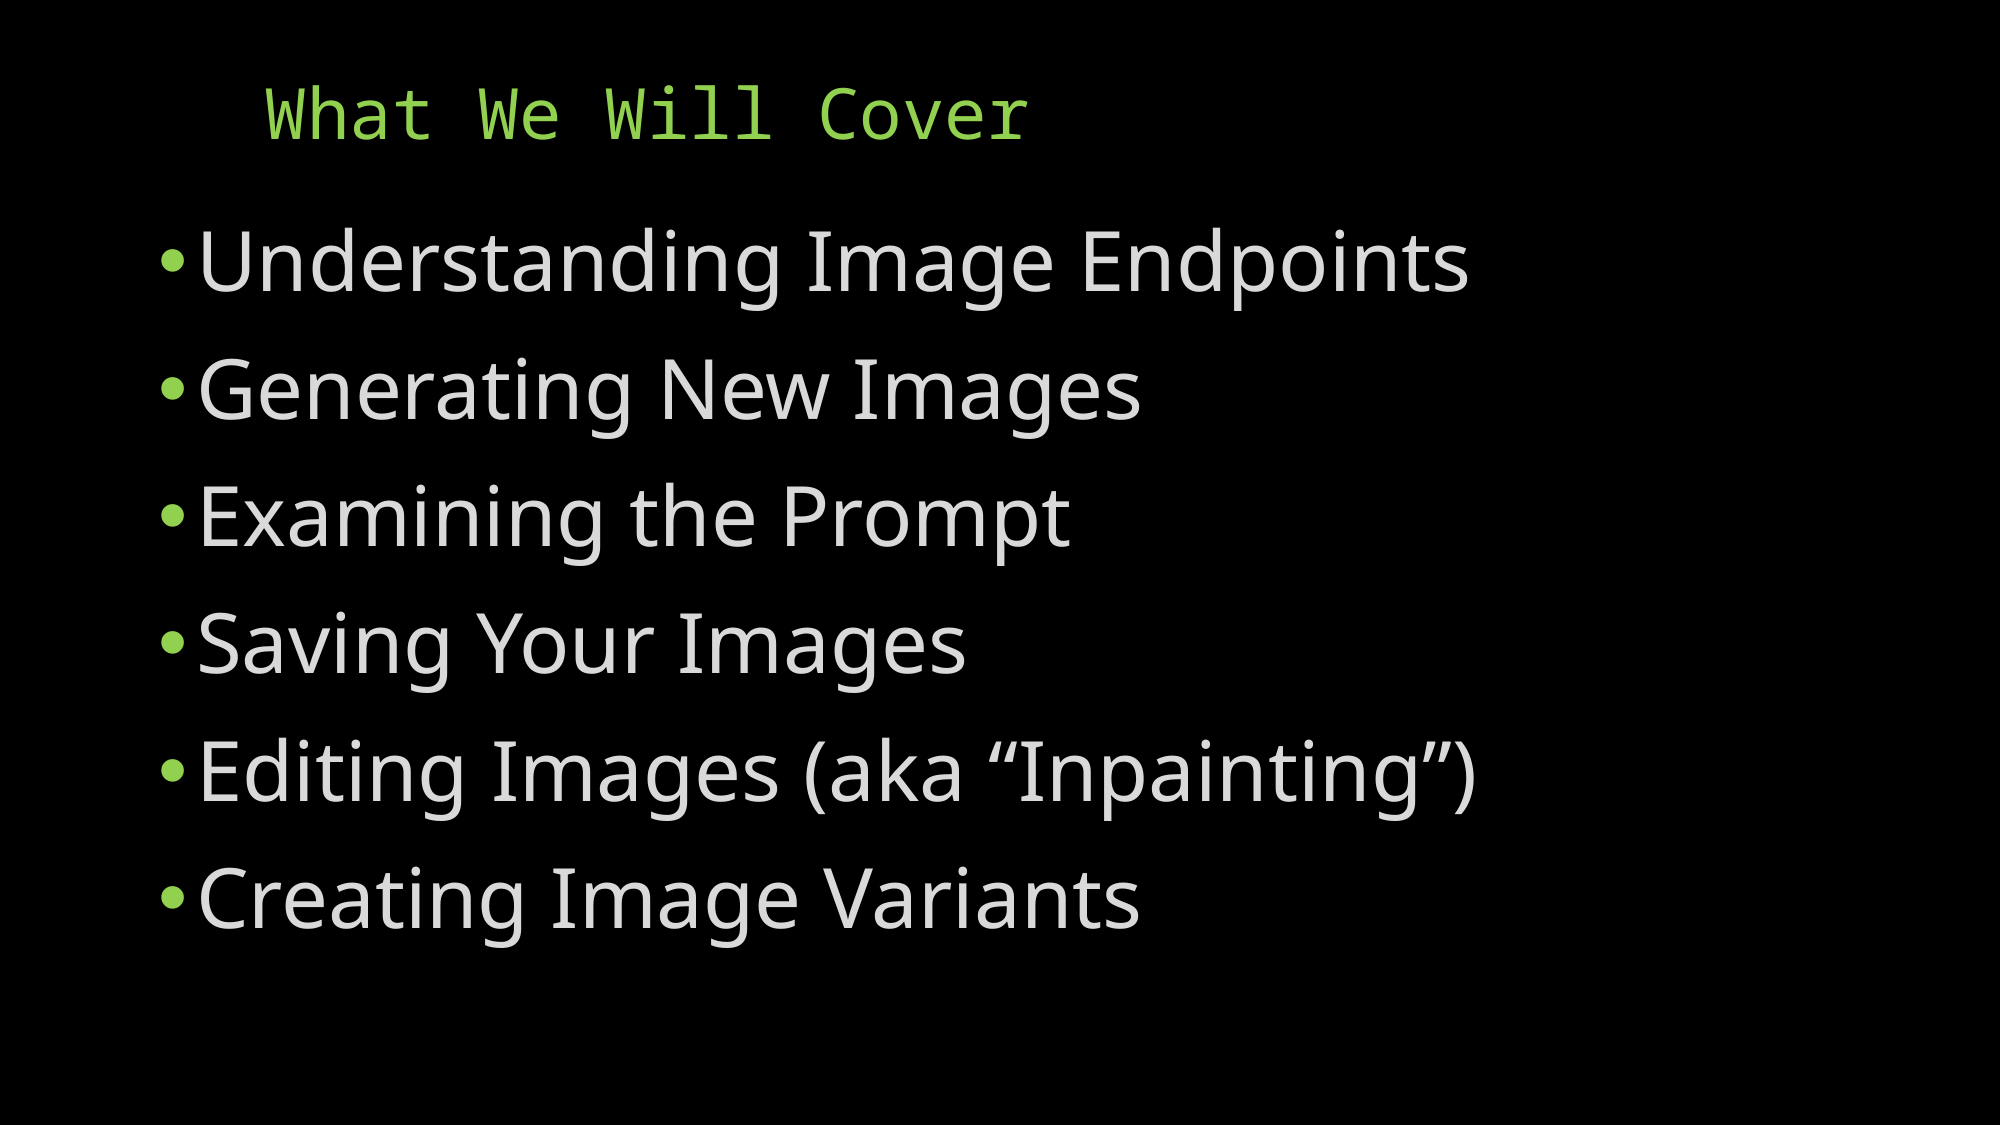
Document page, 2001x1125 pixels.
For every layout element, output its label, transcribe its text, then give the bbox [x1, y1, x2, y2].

title What We Will Cover [249, 12, 1750, 163]
list Understanding Image Endpoints Generating New Images Examining the Prompt Saving Your Images Editing Images (aka “Inpainting”) Creating Image Variants [143, 212, 1857, 1075]
